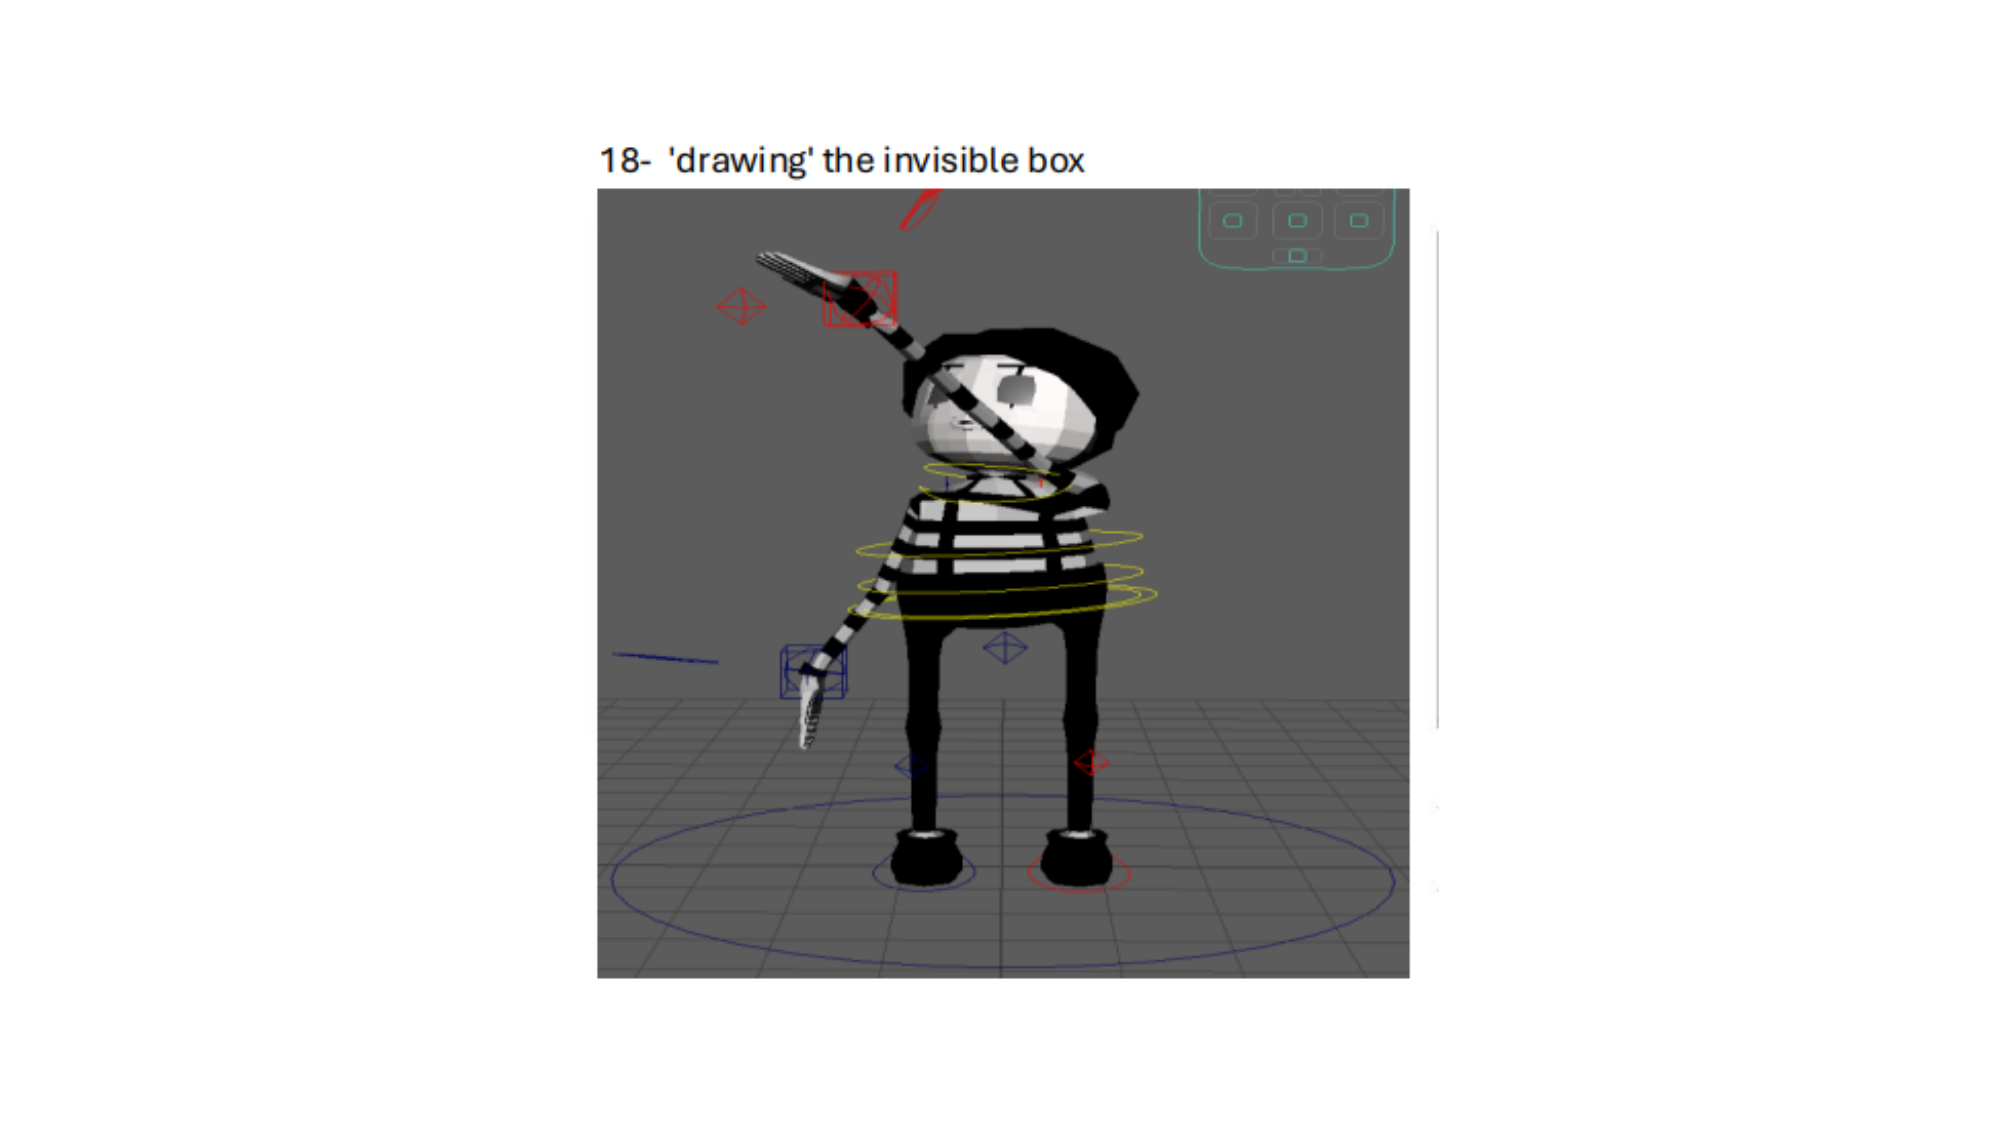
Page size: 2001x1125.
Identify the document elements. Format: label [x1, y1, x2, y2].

picture [560, 104, 1439, 1020]
